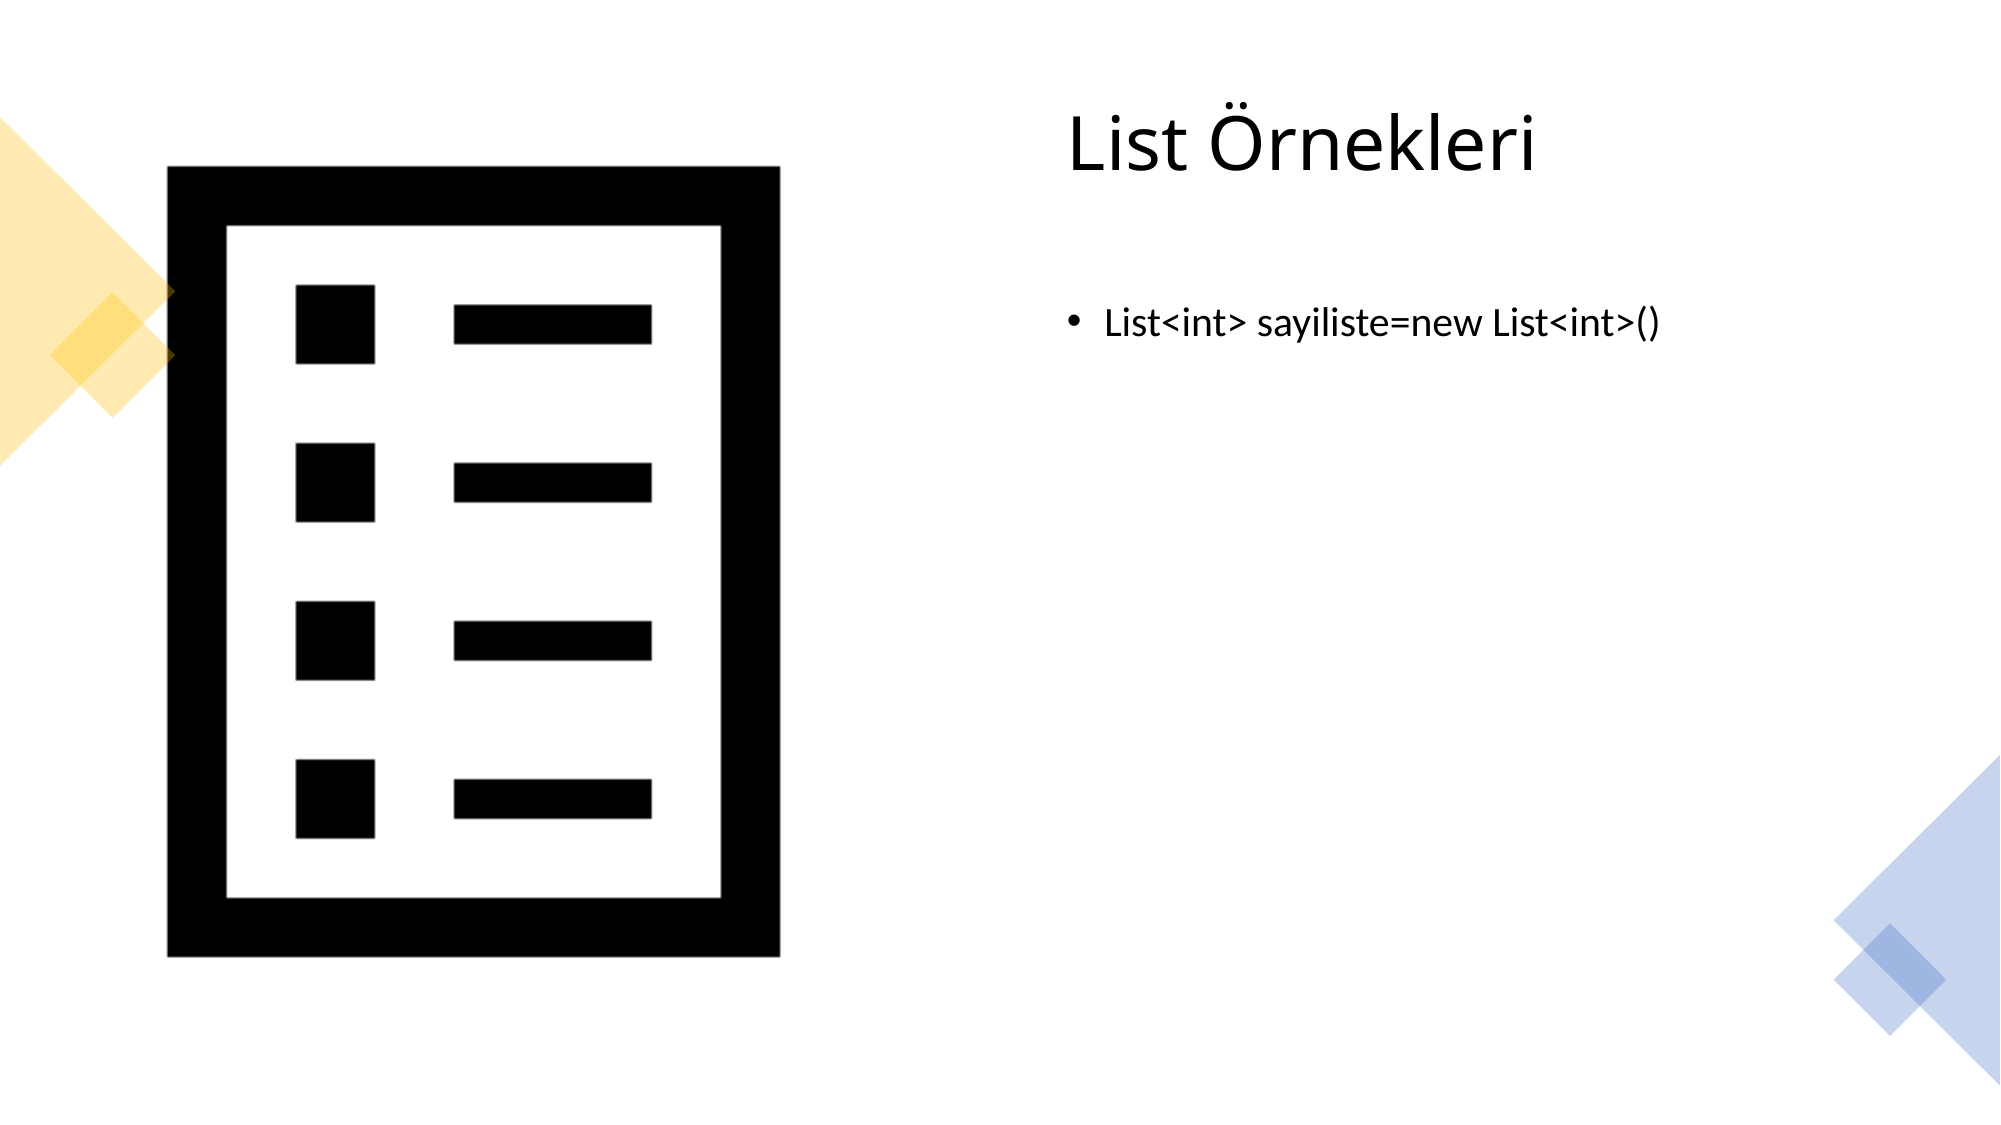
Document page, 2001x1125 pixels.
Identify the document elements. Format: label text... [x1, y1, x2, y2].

text_box [1832, 921, 1948, 1038]
text_box [1832, 753, 2000, 1088]
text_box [0, 116, 176, 466]
picture [0, 88, 949, 1037]
title List Örnekleri [1051, 52, 1895, 240]
text_box [0, 0, 2000, 1125]
list List<int> sayiliste=new List<int>() [1051, 292, 1895, 1014]
